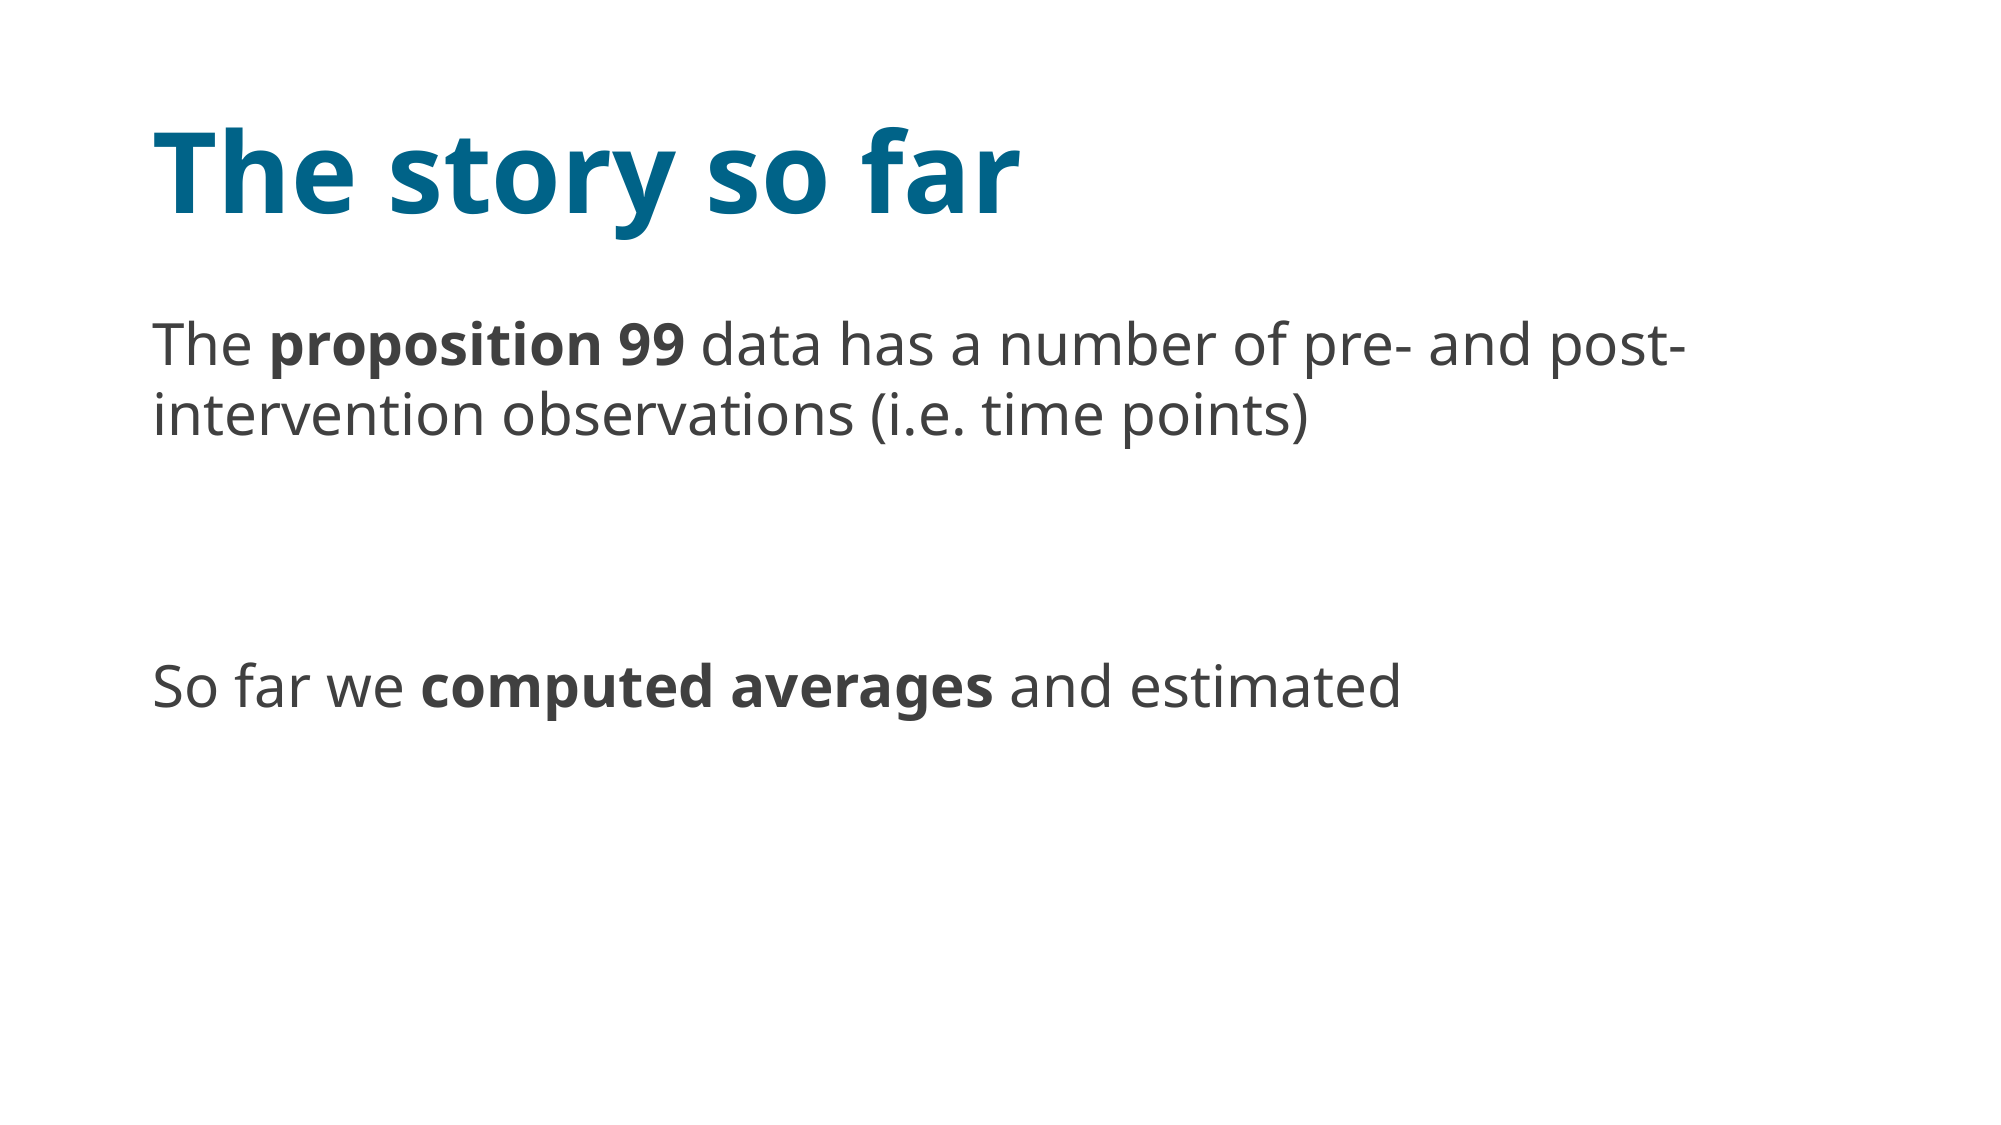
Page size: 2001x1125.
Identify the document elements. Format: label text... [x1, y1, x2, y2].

title The story so far [137, 59, 1863, 278]
